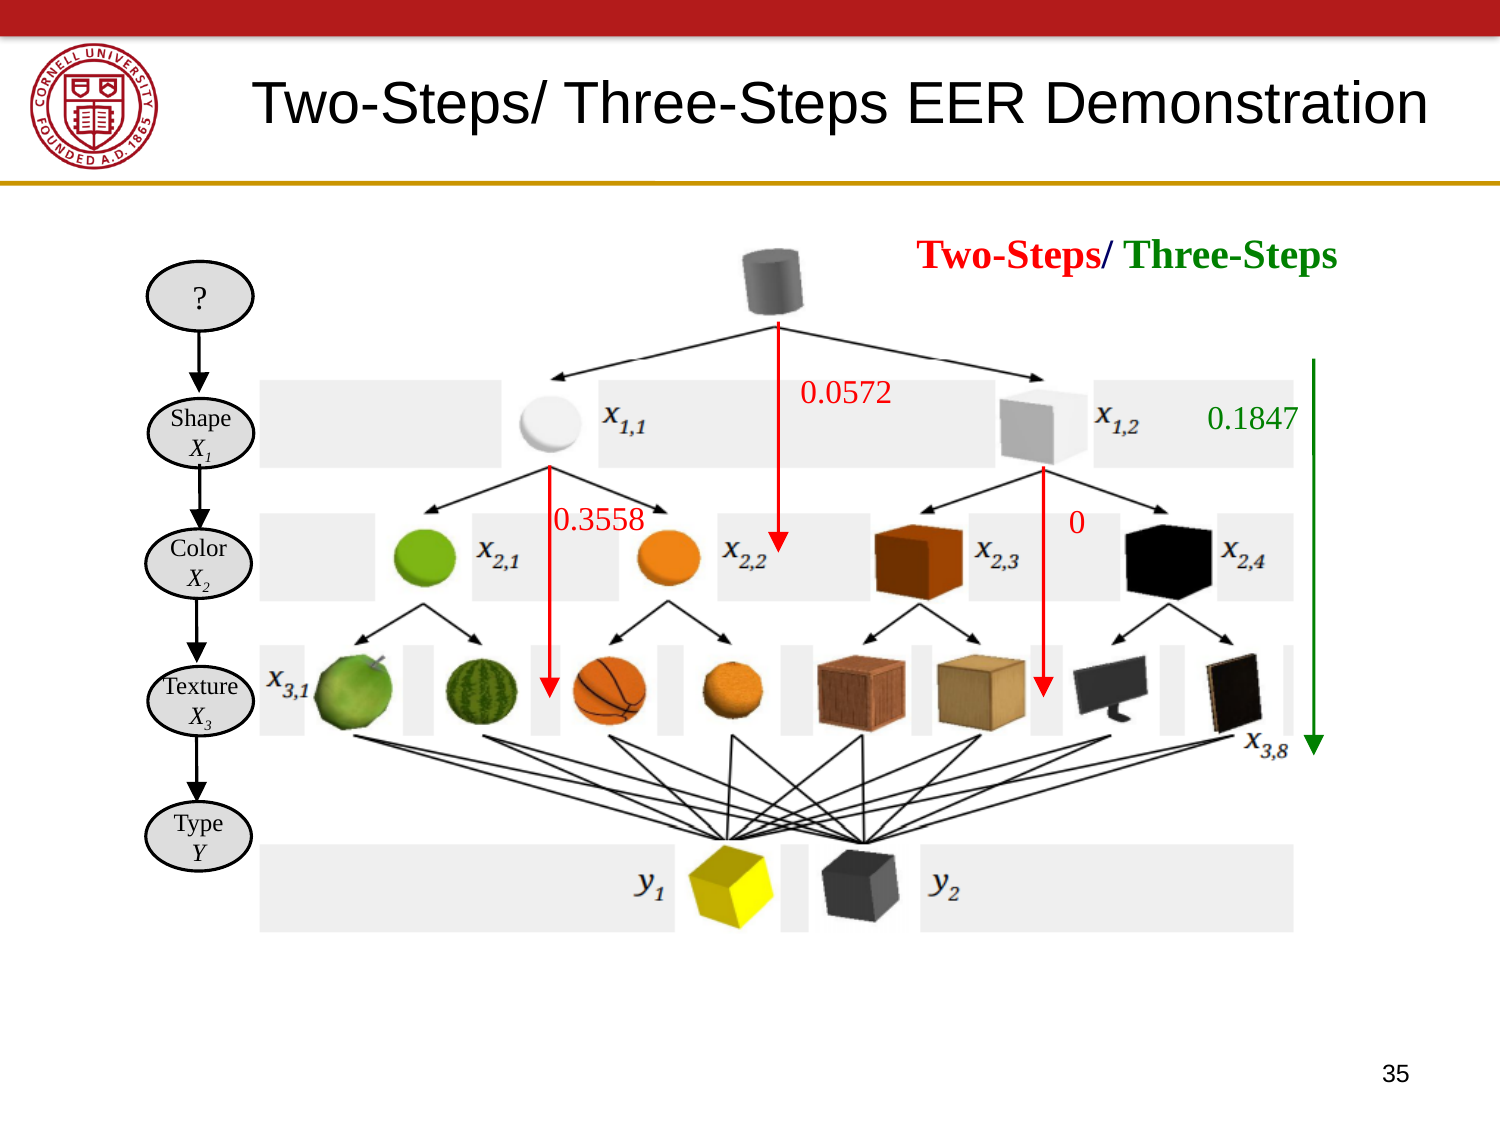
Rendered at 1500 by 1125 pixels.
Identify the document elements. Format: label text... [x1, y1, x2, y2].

title Two-Steps/ Three-Steps EER Demonstration [216, 28, 1467, 172]
picture [259, 214, 1382, 942]
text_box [145, 261, 254, 872]
slide_number 35 [1074, 1042, 1425, 1103]
picture [24, 37, 176, 175]
